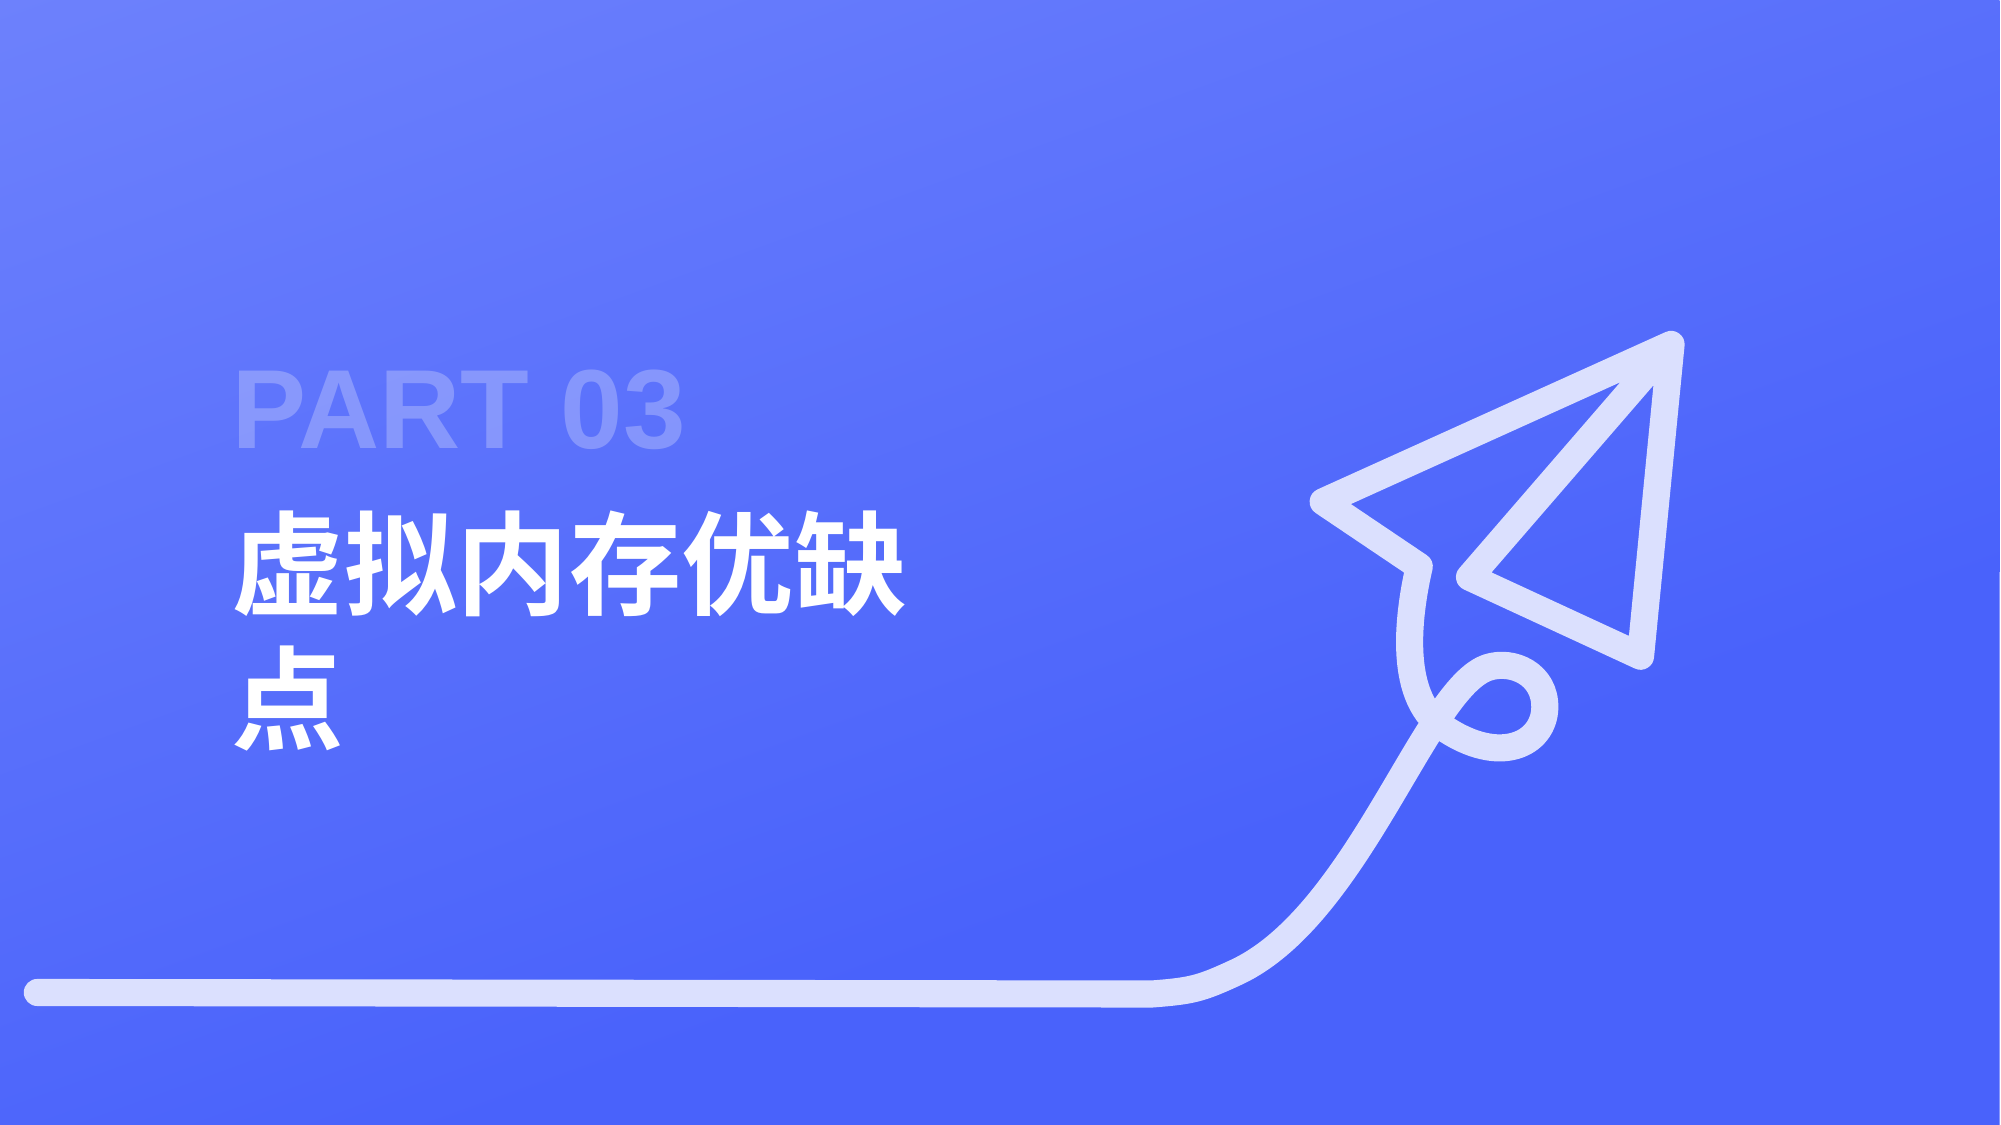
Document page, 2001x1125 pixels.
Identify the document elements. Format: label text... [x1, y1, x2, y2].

list PART 03 [231, 269, 982, 471]
title 虚拟内存优缺点 [231, 493, 982, 811]
